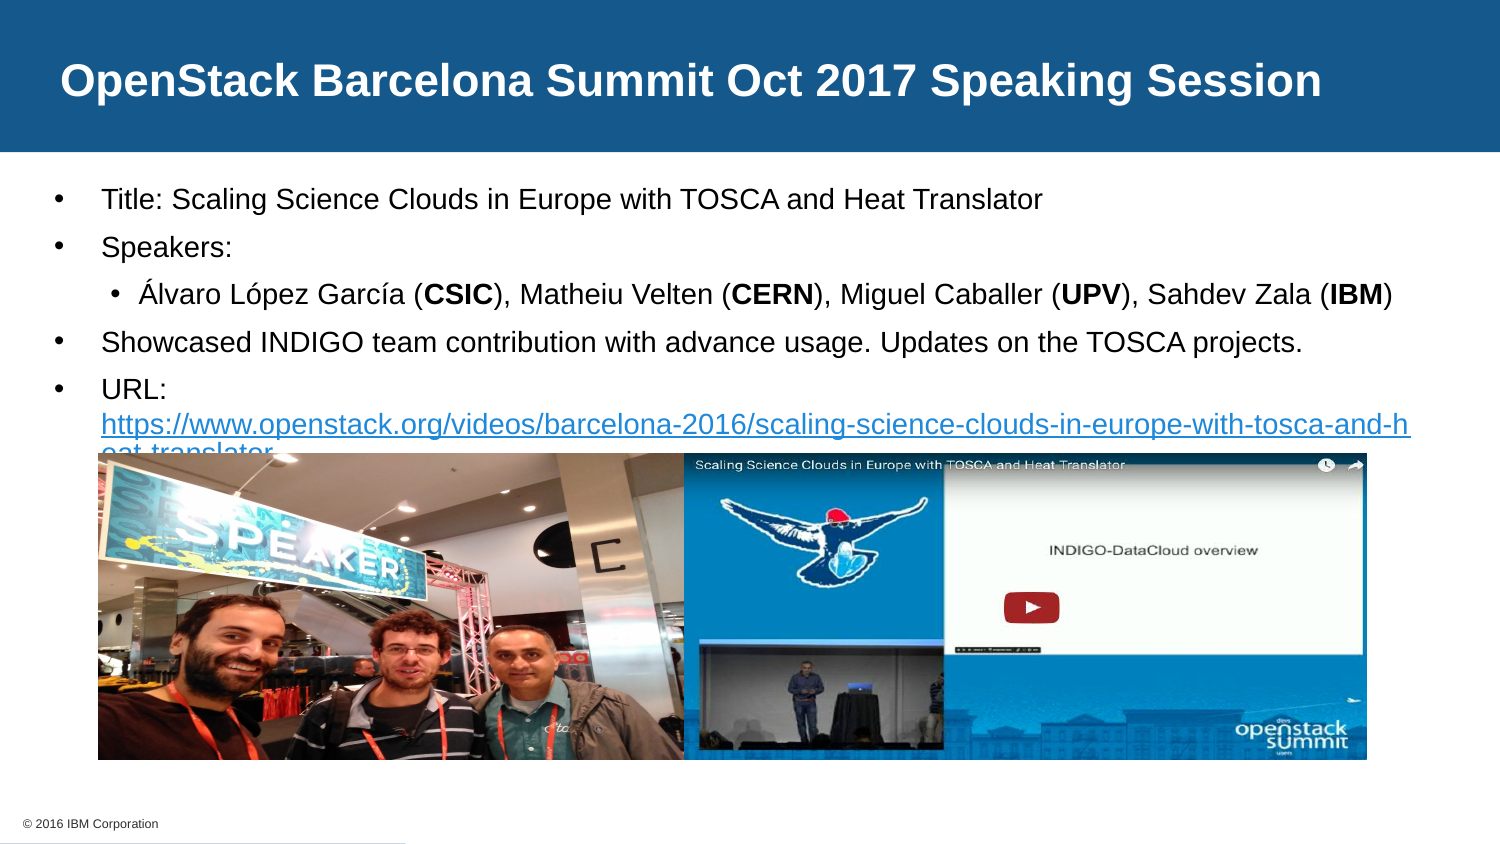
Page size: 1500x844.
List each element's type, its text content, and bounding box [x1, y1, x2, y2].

title OpenStack Barcelona Summit Oct 2017 Speaking Session [45, 12, 1434, 141]
list Title: Scaling Science Clouds in Europe with TOSCA and Heat Translator Speakers: Álvaro López García (CSIC), Matheiu Velten (CERN), Miguel Caballer (UPV), Sahdev Zala (IBM) Showcased INDIGO team contribution with advance usage. Updates on the TOSCA projects. URL: https://www.openstack.org/videos/barcelona-2016/scaling-science-clouds-in-europe-with-tosca-and-heat-translator [39, 165, 1434, 768]
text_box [98, 452, 1367, 761]
